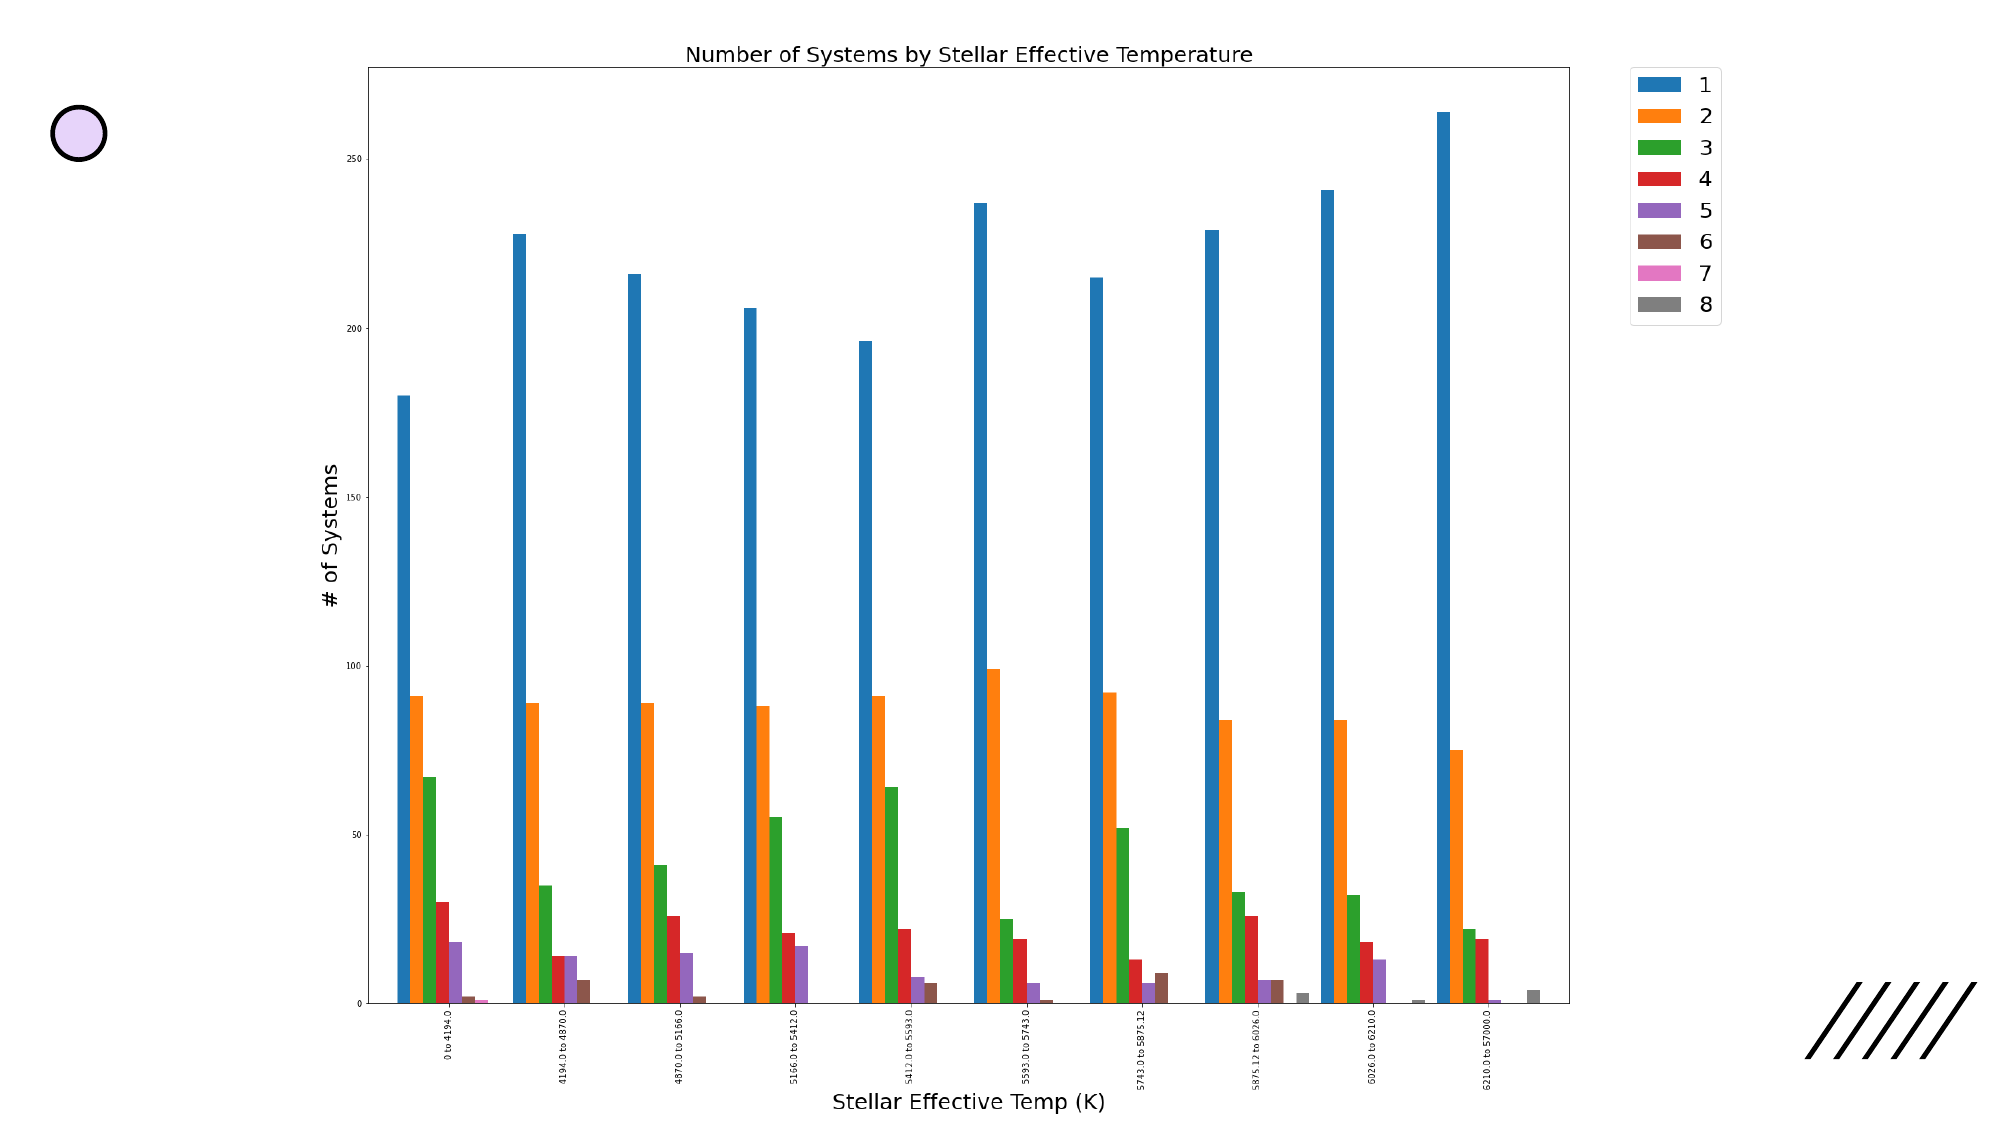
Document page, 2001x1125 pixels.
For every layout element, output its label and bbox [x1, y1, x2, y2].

list [174, 0, 1724, 1125]
